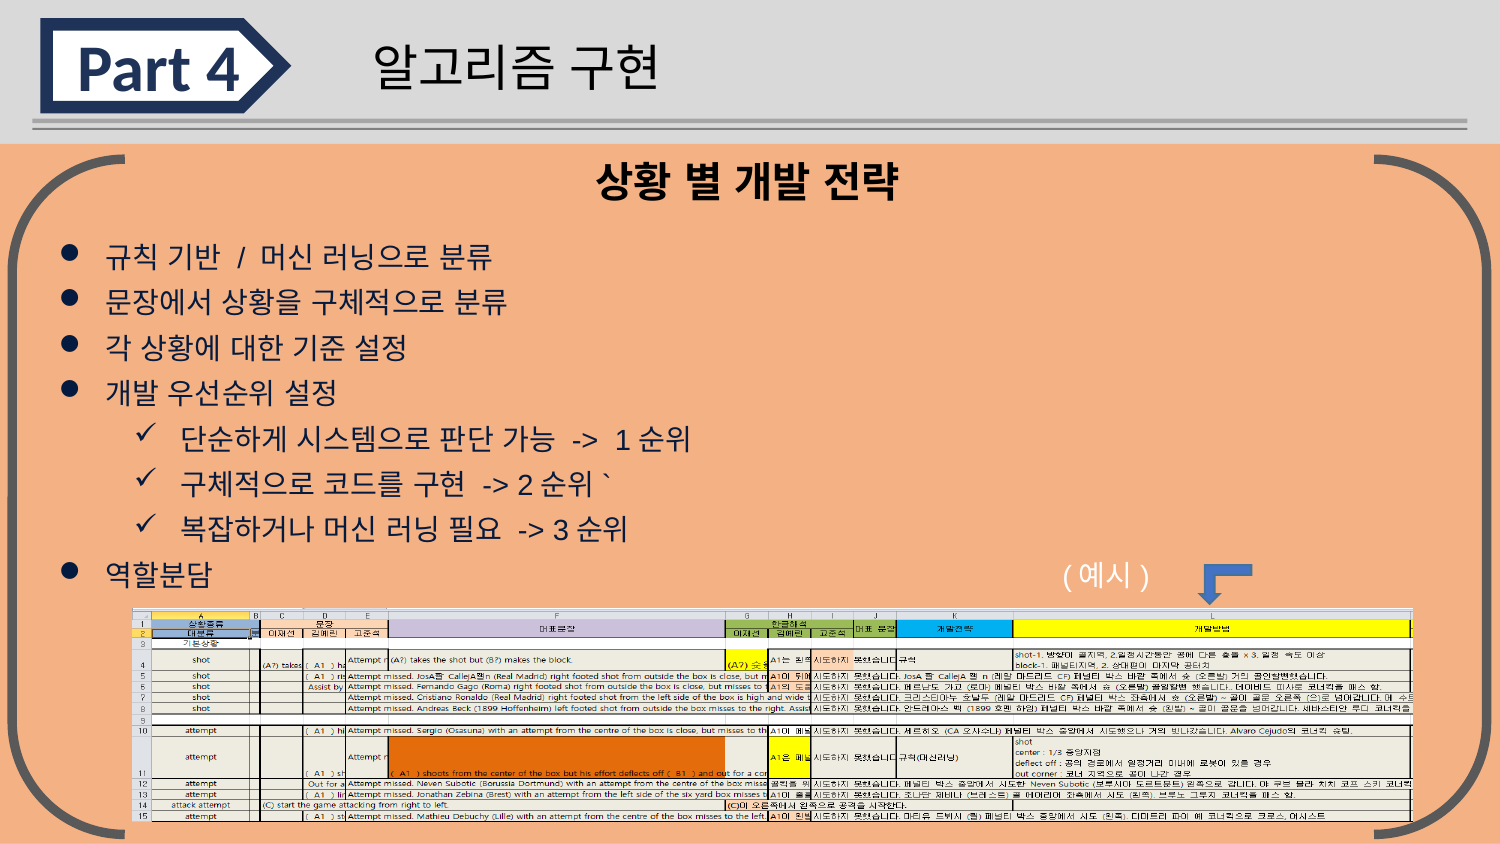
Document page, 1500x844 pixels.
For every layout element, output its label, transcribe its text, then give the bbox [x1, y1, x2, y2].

list 알고리즘 구현 [356, 35, 1434, 105]
text_box 상황 별 개발 전략 [164, 147, 1331, 213]
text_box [46, 17, 283, 114]
text_box 규칙 기반 / 머신 러닝으로 분류 문장에서 상황을 구체적으로 분류 각 상황에 대한 기준 설정 개발 우선순위 설정 단순하게 시스템으로 판단 가능 -> 1순위 구체적으로 코드를 구현 -> 2순위` 복잡하거나 머신 러닝 필요 -> 3순위 역할분담 (예시) [0, 143, 1500, 844]
text_box [1197, 564, 1253, 606]
text_box [11, 158, 1488, 835]
picture [132, 608, 1413, 822]
